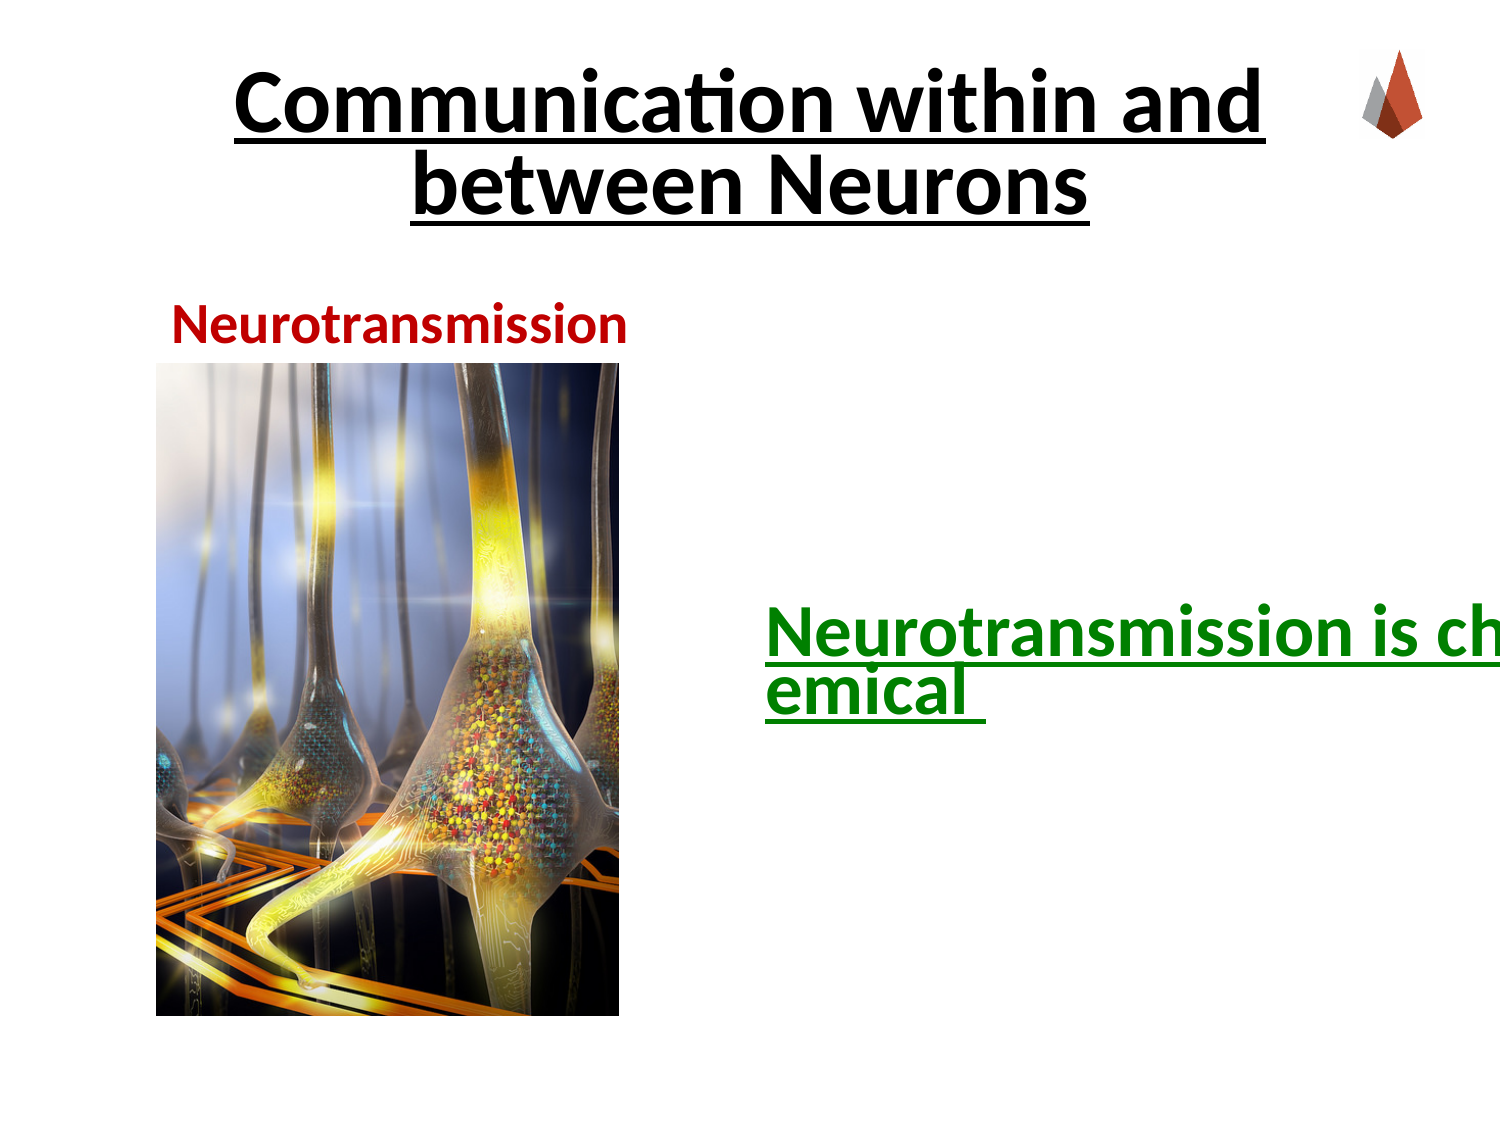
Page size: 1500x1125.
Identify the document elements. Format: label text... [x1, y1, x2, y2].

text_box Neurotransmission is chemical [750, 591, 1500, 727]
text_box Communication within and between Neurons [74, 100, 1425, 288]
text_box Neurotransmission [156, 277, 1186, 363]
picture [1359, 49, 1425, 100]
picture [156, 363, 619, 1017]
